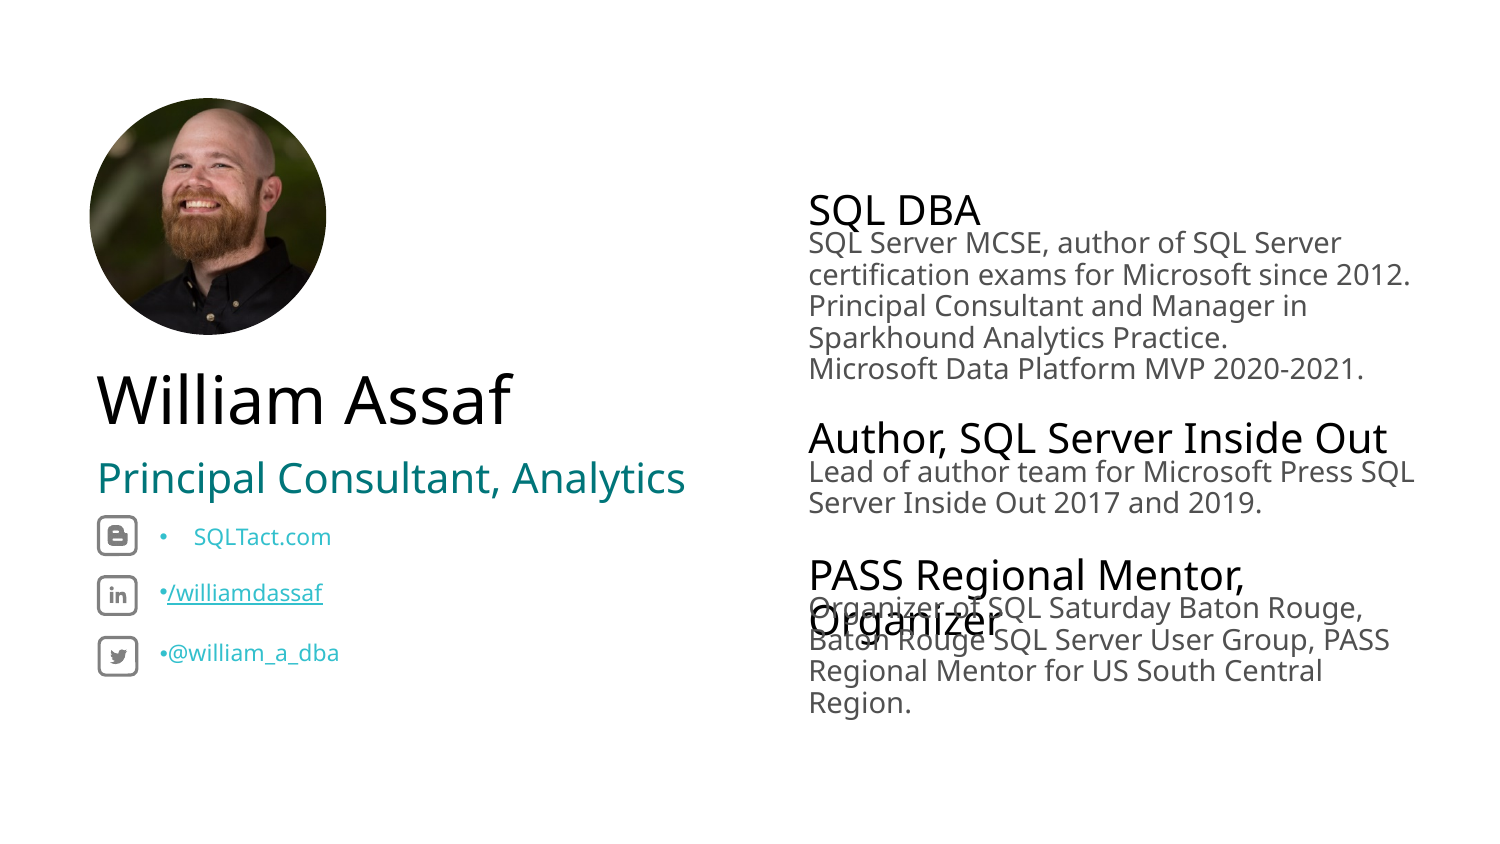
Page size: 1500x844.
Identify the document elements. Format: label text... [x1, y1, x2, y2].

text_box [98, 576, 137, 615]
list PASS Regional Mentor, Organizer [793, 547, 1439, 586]
picture [89, 97, 327, 336]
list Principal Consultant, Analytics [81, 443, 793, 511]
picture [107, 525, 128, 546]
list /williamdassaf [144, 571, 551, 615]
list SQL Server MCSE, author of SQL Server certification exams for Microsoft since 2012. Principal Consultant and Manager in Sparkhound Analytics Practice. Microsoft Data Platform MVP 2020-2021. [793, 221, 1439, 328]
list Lead of author team for Microsoft Press SQL Server Inside Out 2017 and 2019. [793, 449, 1439, 547]
list SQL DBA [793, 182, 1439, 221]
list Author, SQL Server Inside Out [793, 410, 1439, 449]
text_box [98, 637, 138, 676]
text_box SQLTact.com [144, 517, 551, 561]
text_box [96, 514, 139, 557]
title William Assaf [81, 367, 615, 443]
list Organizer of SQL Saturday Baton Rouge, Baton Rouge SQL Server User Group, PASS Regional Mentor for US South Central Region. [793, 586, 1439, 693]
list @william_a_dba [145, 634, 590, 678]
